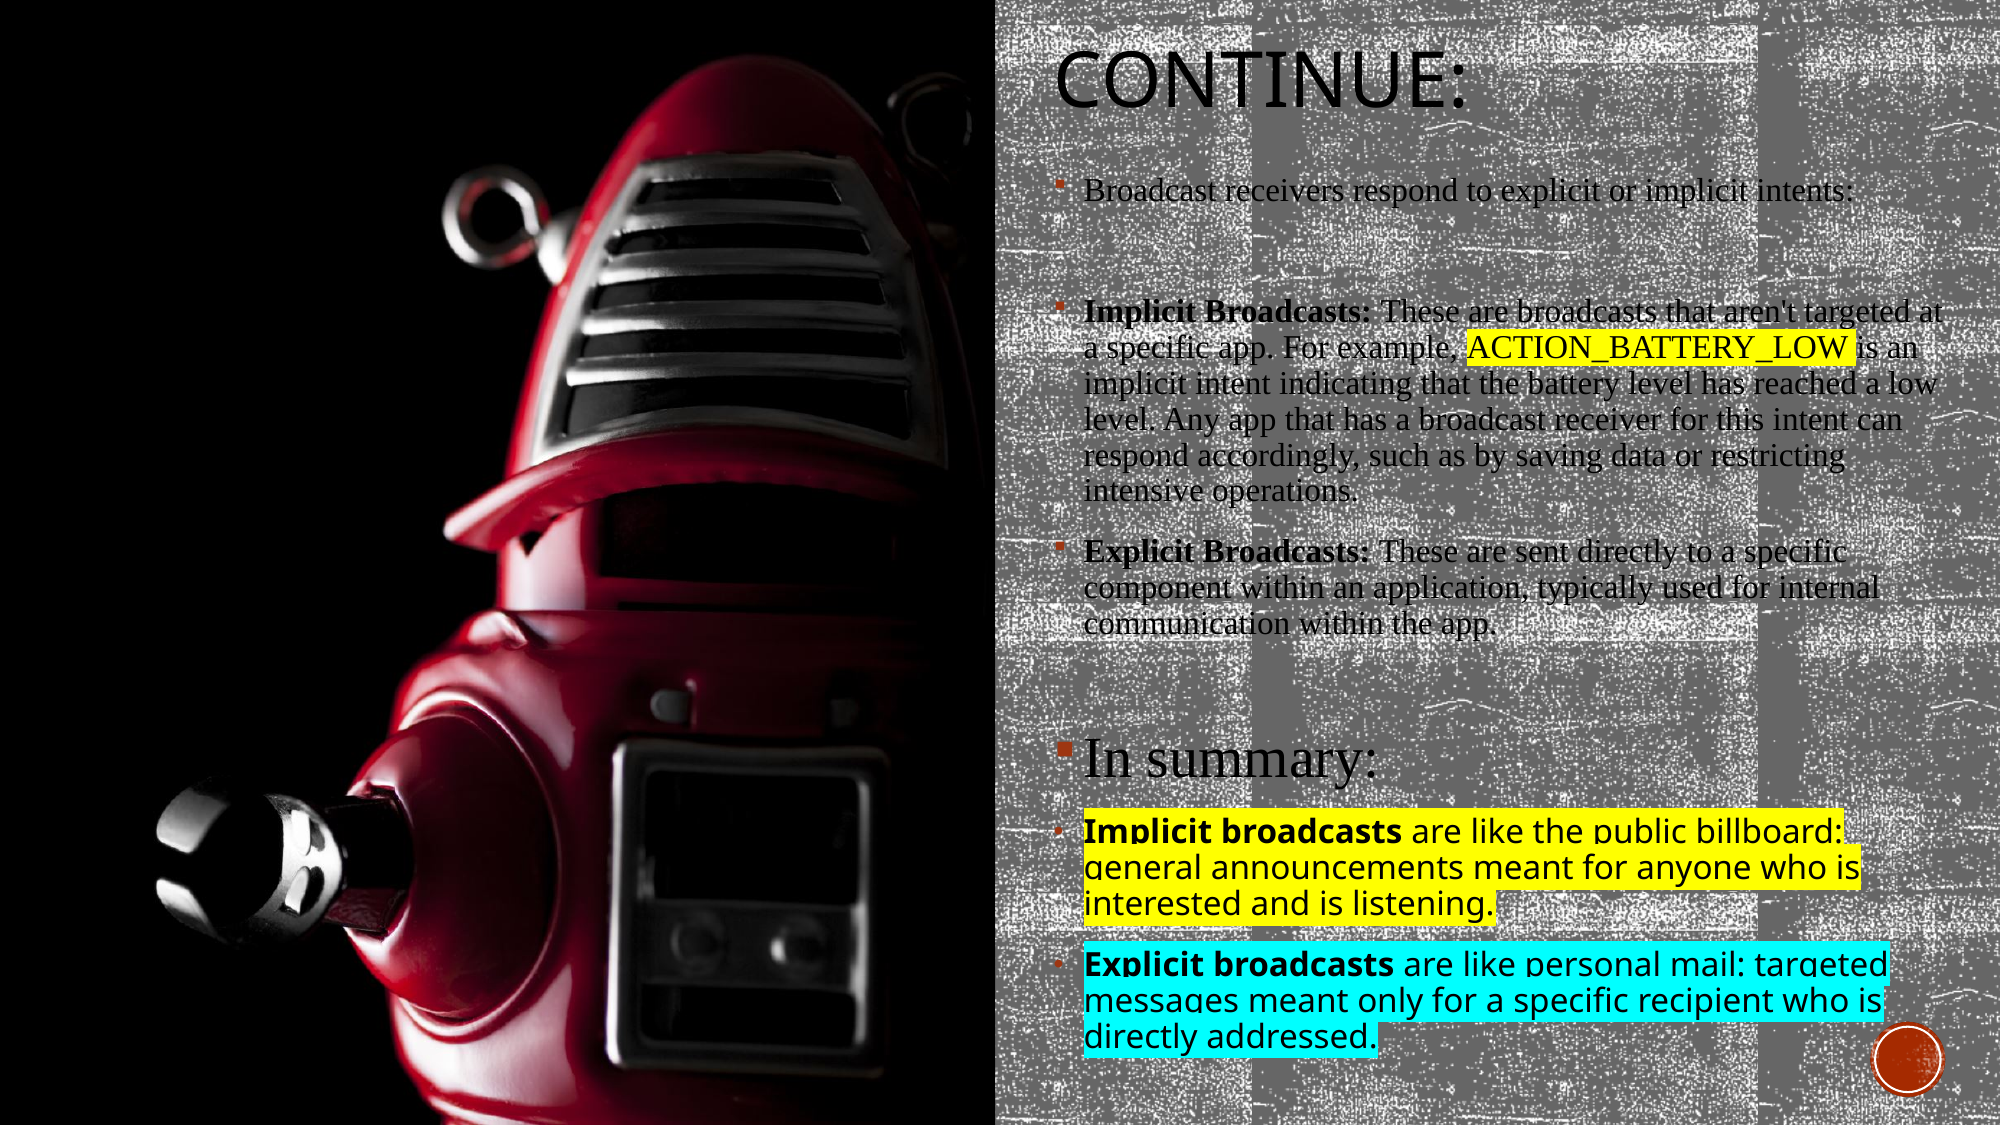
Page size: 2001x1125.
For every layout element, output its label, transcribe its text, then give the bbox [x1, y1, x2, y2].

text_box [996, 0, 2000, 1125]
picture [0, 0, 996, 1125]
list Broadcast receivers respond to explicit or implicit intents: Implicit Broadcasts: These are broadcasts that aren't targeted at a specific app. For example, ACTION_BATTERY_LOW is an implicit intent indicating that the battery level has reached a low level. Any app that has a broadcast receiver for this intent can respond accordingly, such as by saving data or restricting intensive operations. Explicit Broadcasts: These are sent directly to a specific component within an application, typically used for internal communication within the app. In summary: Implicit broadcasts are like the public billboard: general announcements meant for anyone who is interested and is listening. Explicit broadcasts are like personal mail: targeted messages meant only for a specific recipient who is directly addressed. [1038, 164, 1961, 1125]
title Continue: [1038, 32, 1908, 132]
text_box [1871, 1023, 1944, 1096]
